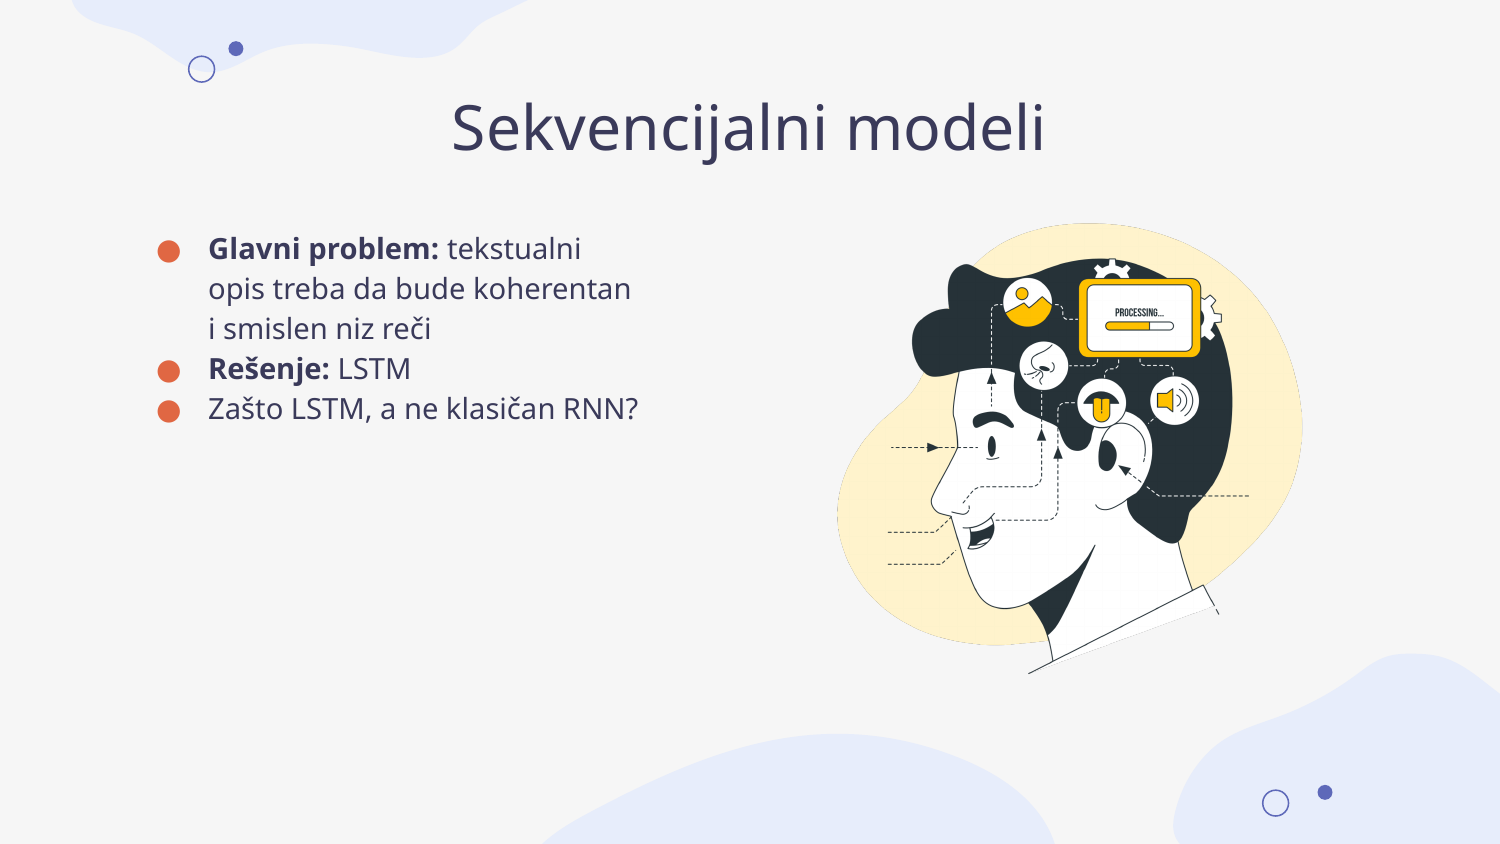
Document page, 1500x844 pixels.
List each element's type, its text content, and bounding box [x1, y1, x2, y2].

picture [813, 191, 1320, 699]
title Sekvencijalni modeli [118, 72, 1382, 167]
list Glavni problem: tekstualni opis treba da bude koherentan i smislen niz reči Rešenje: LSTM Zašto LSTM, a ne klasičan RNN? [118, 210, 657, 607]
